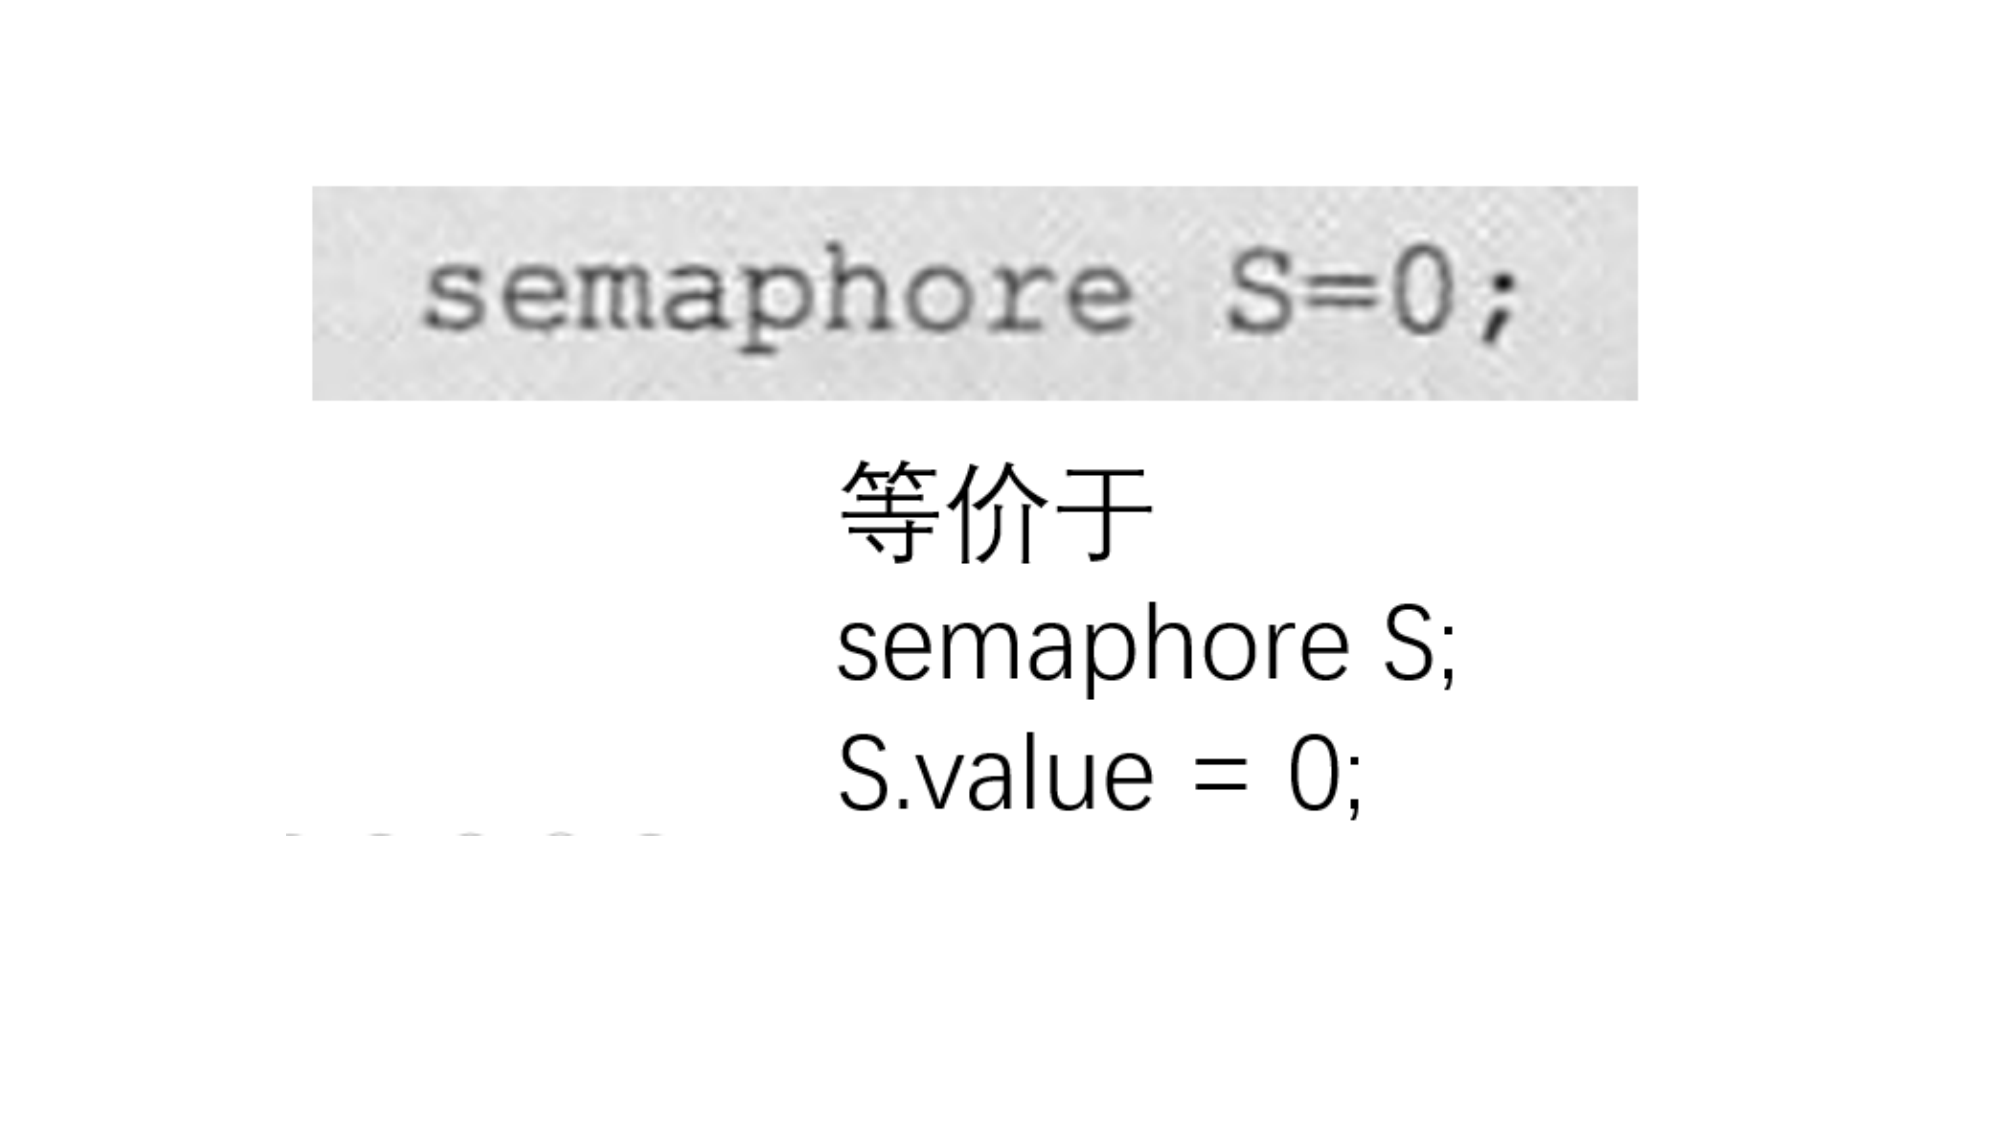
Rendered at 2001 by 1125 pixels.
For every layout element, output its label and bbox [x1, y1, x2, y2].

list [286, 156, 1694, 836]
